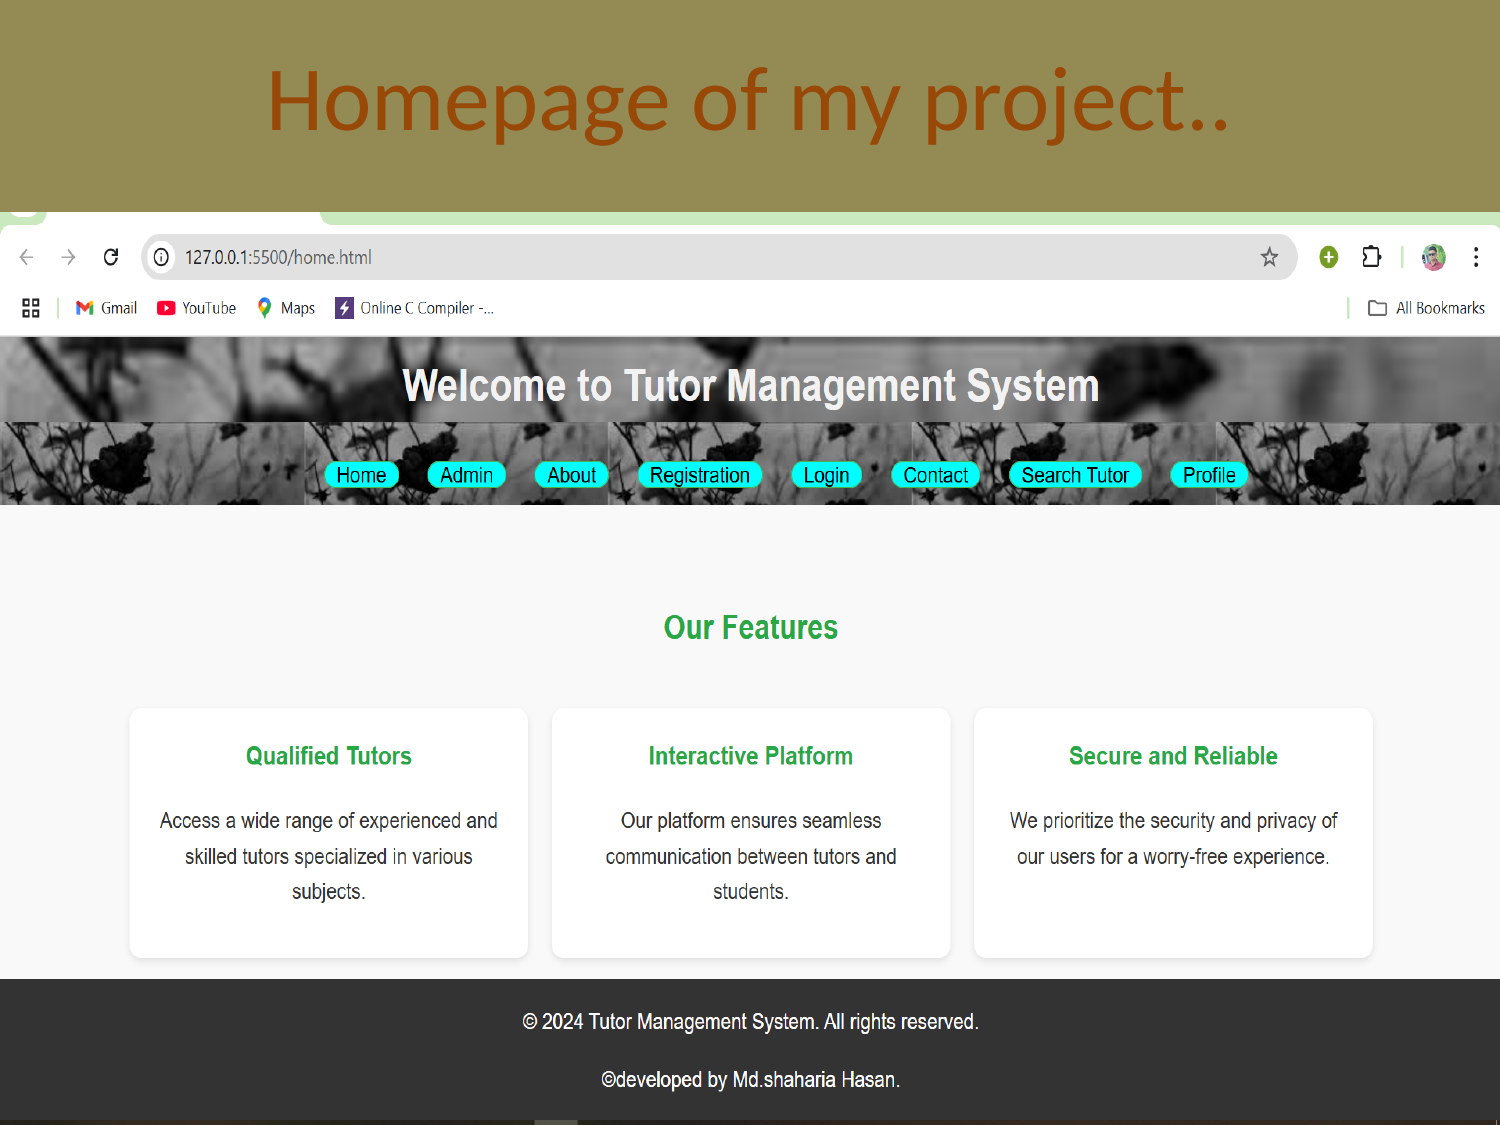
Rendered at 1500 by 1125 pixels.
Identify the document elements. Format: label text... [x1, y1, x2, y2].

title Homepage of my project.. [0, 0, 1500, 212]
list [0, 212, 1500, 1125]
